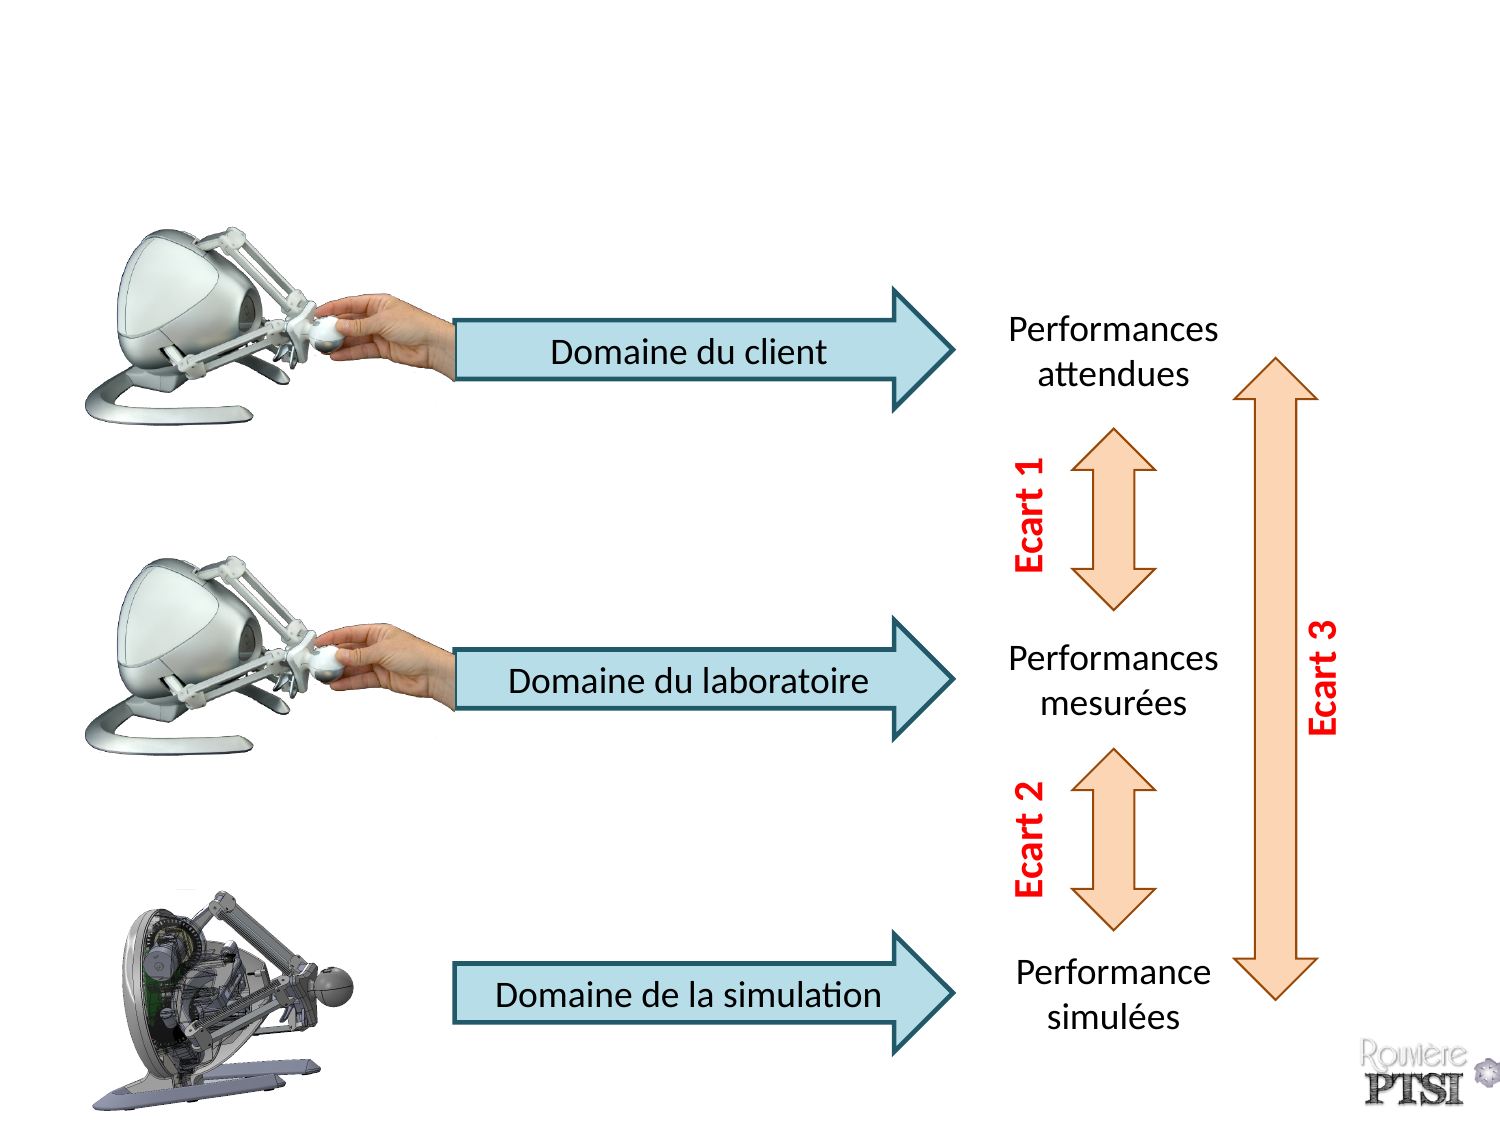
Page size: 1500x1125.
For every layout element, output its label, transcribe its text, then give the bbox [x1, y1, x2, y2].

picture [83, 889, 355, 1111]
picture [83, 537, 455, 785]
text_box Ecart 2 [993, 681, 1058, 1000]
text_box Domaine de la simulation [454, 932, 954, 1054]
picture [83, 208, 455, 455]
text_box Domaine du laboratoire [455, 618, 954, 739]
text_box Ecart 3 [1286, 519, 1352, 839]
picture [1359, 1037, 1500, 1109]
text_box [1069, 427, 1158, 612]
text_box Ecart 1 [993, 356, 1058, 676]
text_box Domaine du client [455, 289, 954, 410]
text_box Performances attendues [993, 296, 1235, 402]
text_box [1231, 356, 1320, 1002]
text_box Performances mesurées [993, 625, 1235, 731]
text_box [1069, 747, 1158, 932]
text_box Performance simulées [993, 939, 1235, 1045]
